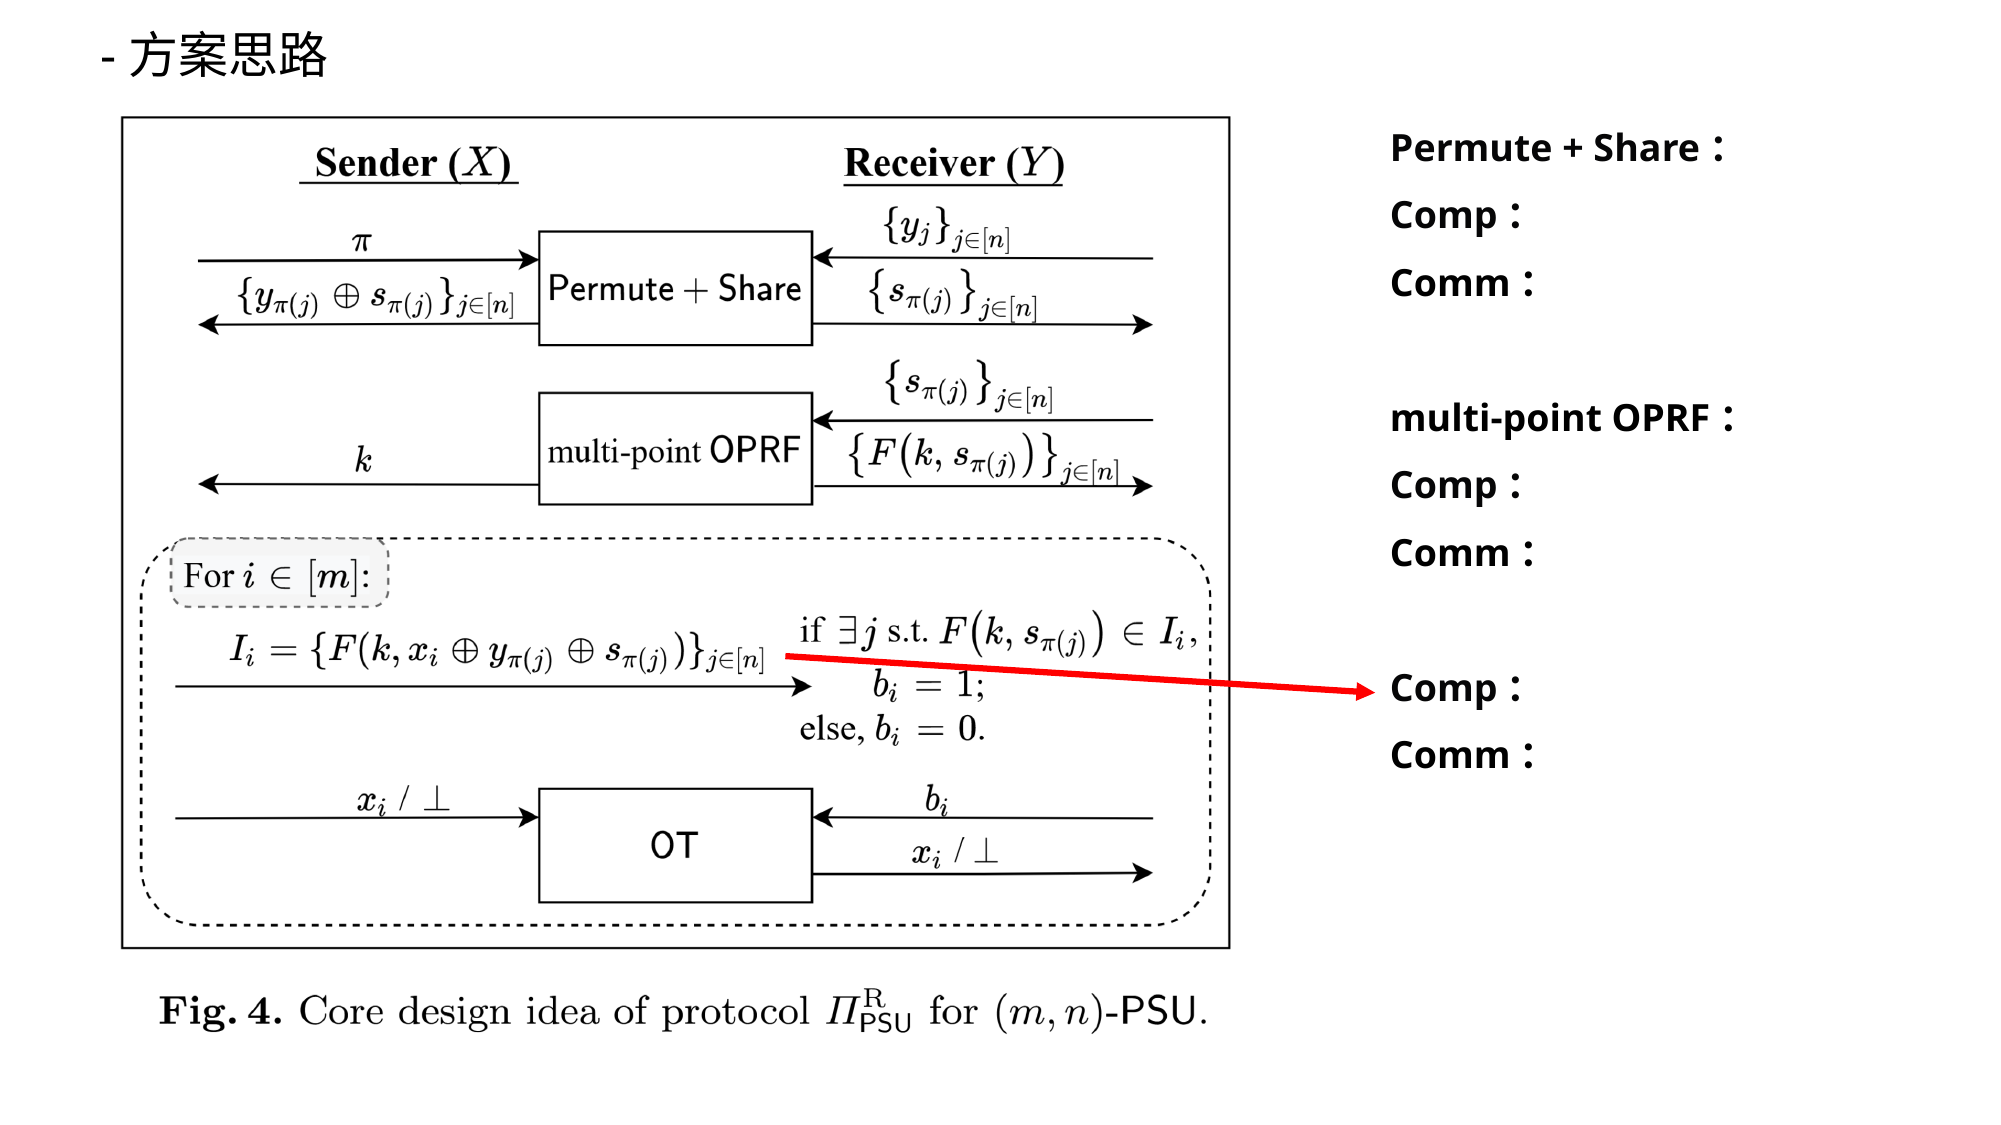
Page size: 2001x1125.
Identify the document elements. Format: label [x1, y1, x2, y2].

text_box [785, 656, 1376, 693]
picture [110, 109, 1238, 1036]
